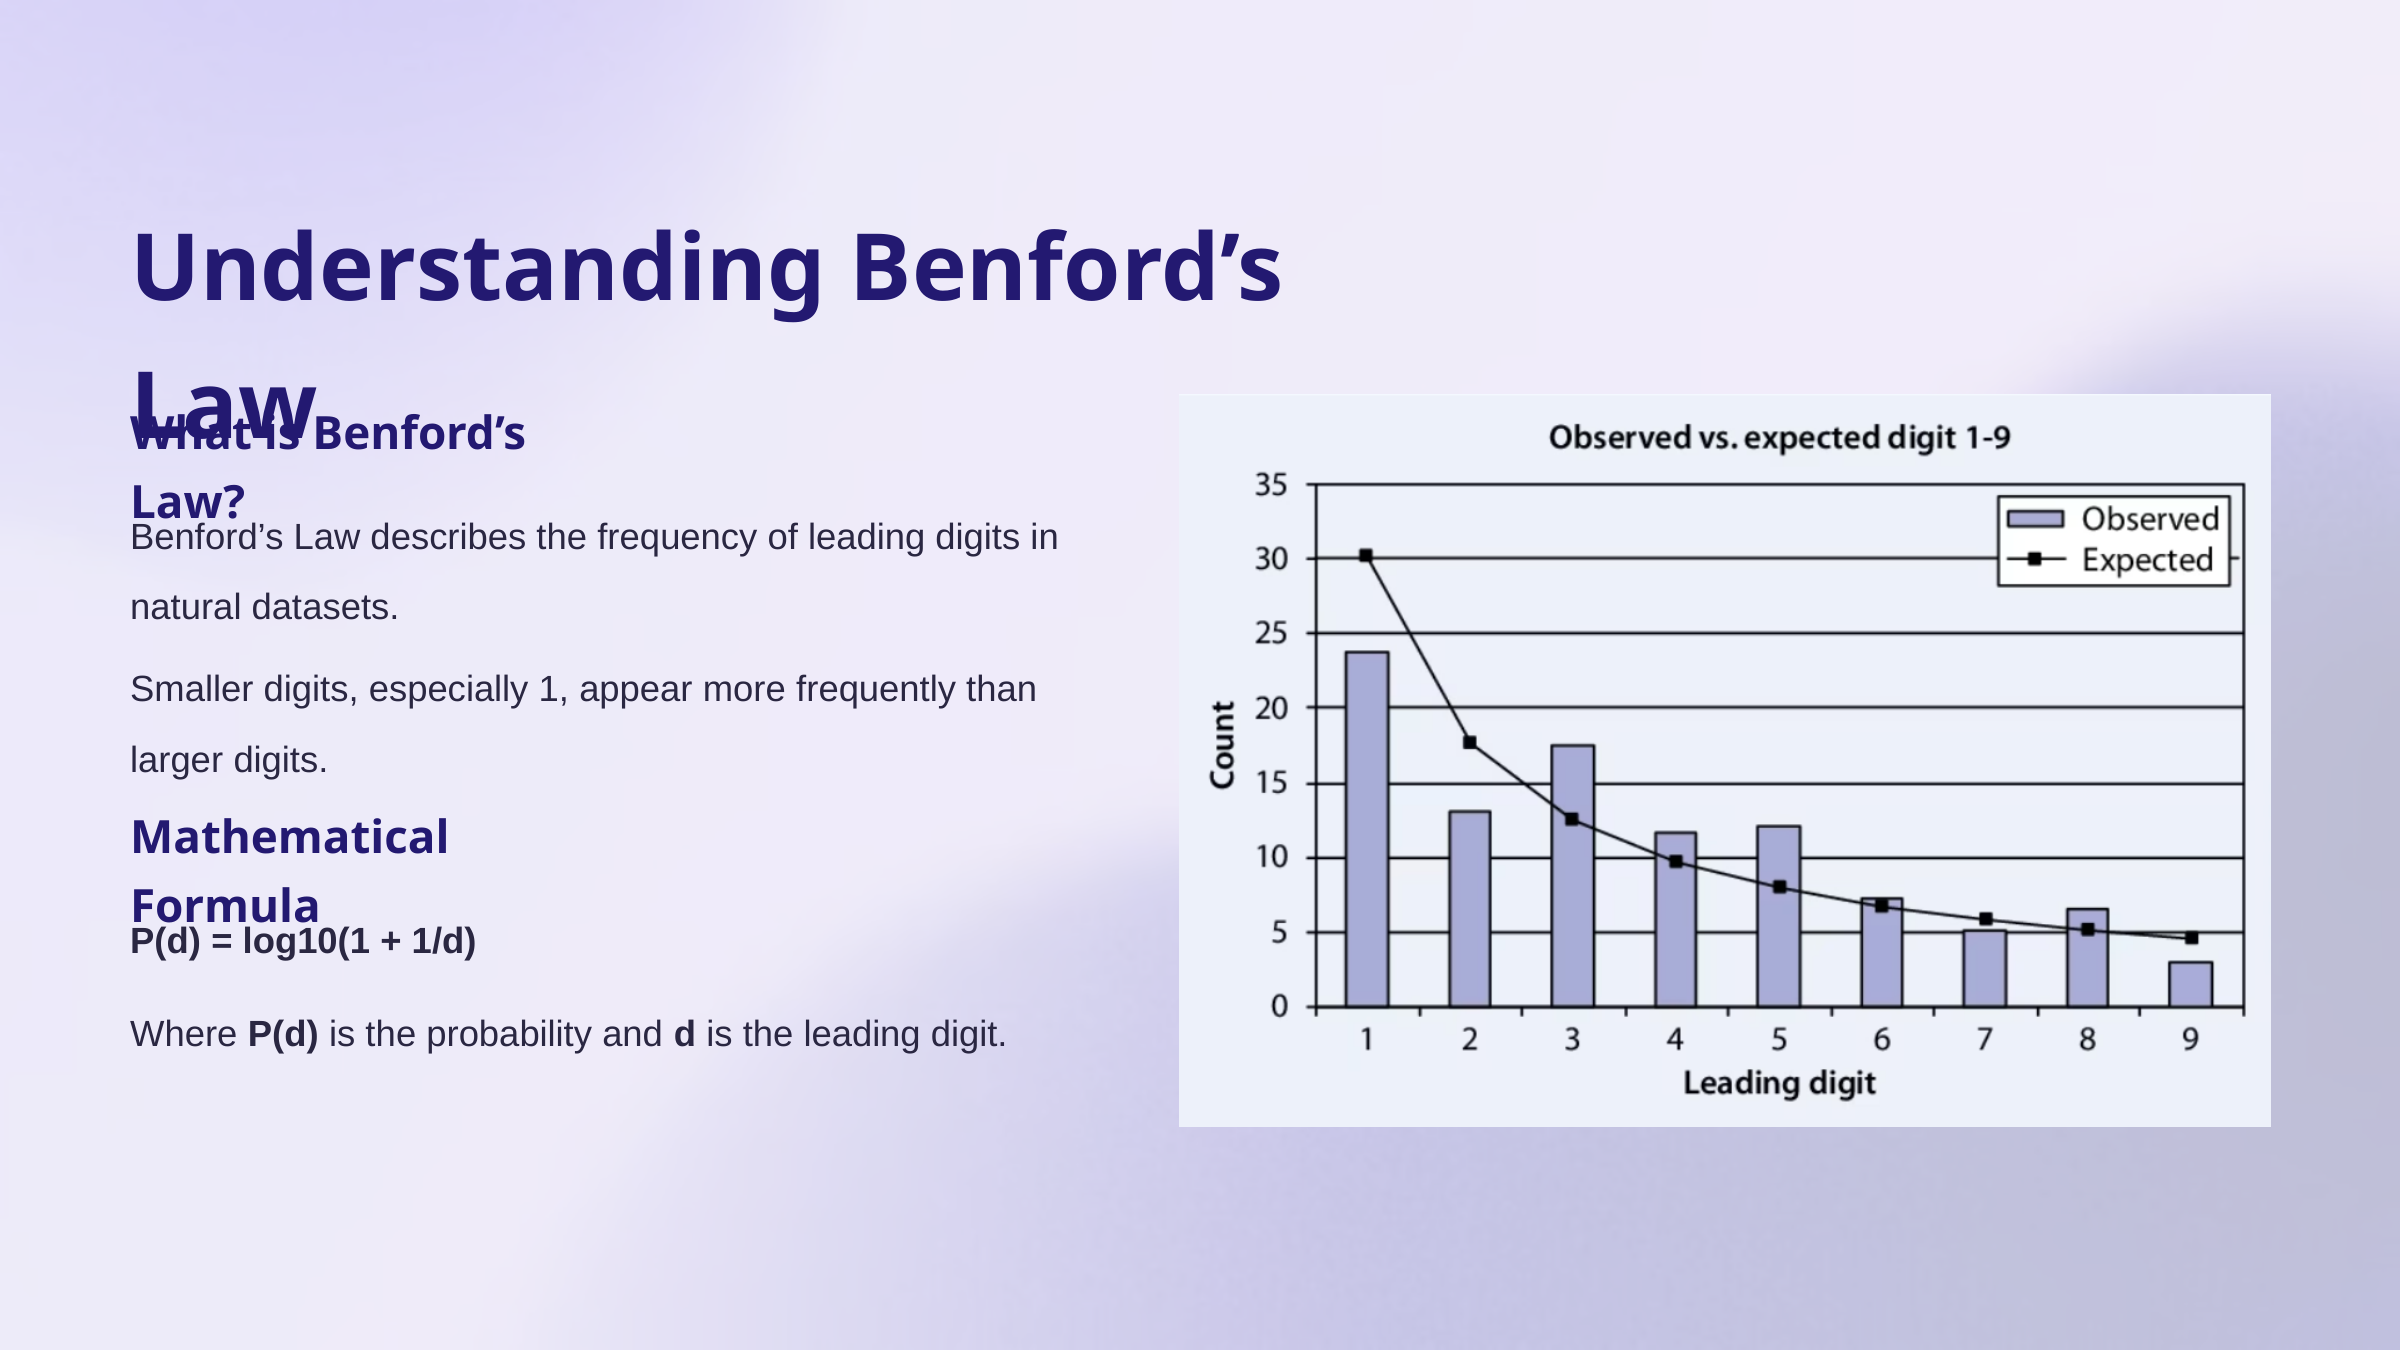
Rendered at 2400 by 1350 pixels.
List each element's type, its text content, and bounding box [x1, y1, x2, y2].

text_box Where P(d) is the probability and d is the leading digit. [130, 982, 1088, 1043]
text_box Smaller digits, especially 1, appear more frequently than larger digits. [130, 638, 1088, 758]
text_box Mathematical Formula [130, 794, 625, 853]
text_box What is Benford’s Law? [130, 390, 636, 449]
picture [1179, 394, 2272, 1128]
text_box P(d) = log10(1 + 1/d) [130, 889, 1088, 950]
text_box Understanding Benford’s Law [130, 181, 1417, 298]
text_box Benford’s Law describes the frequency of leading digits in natural datasets. [130, 485, 1088, 605]
